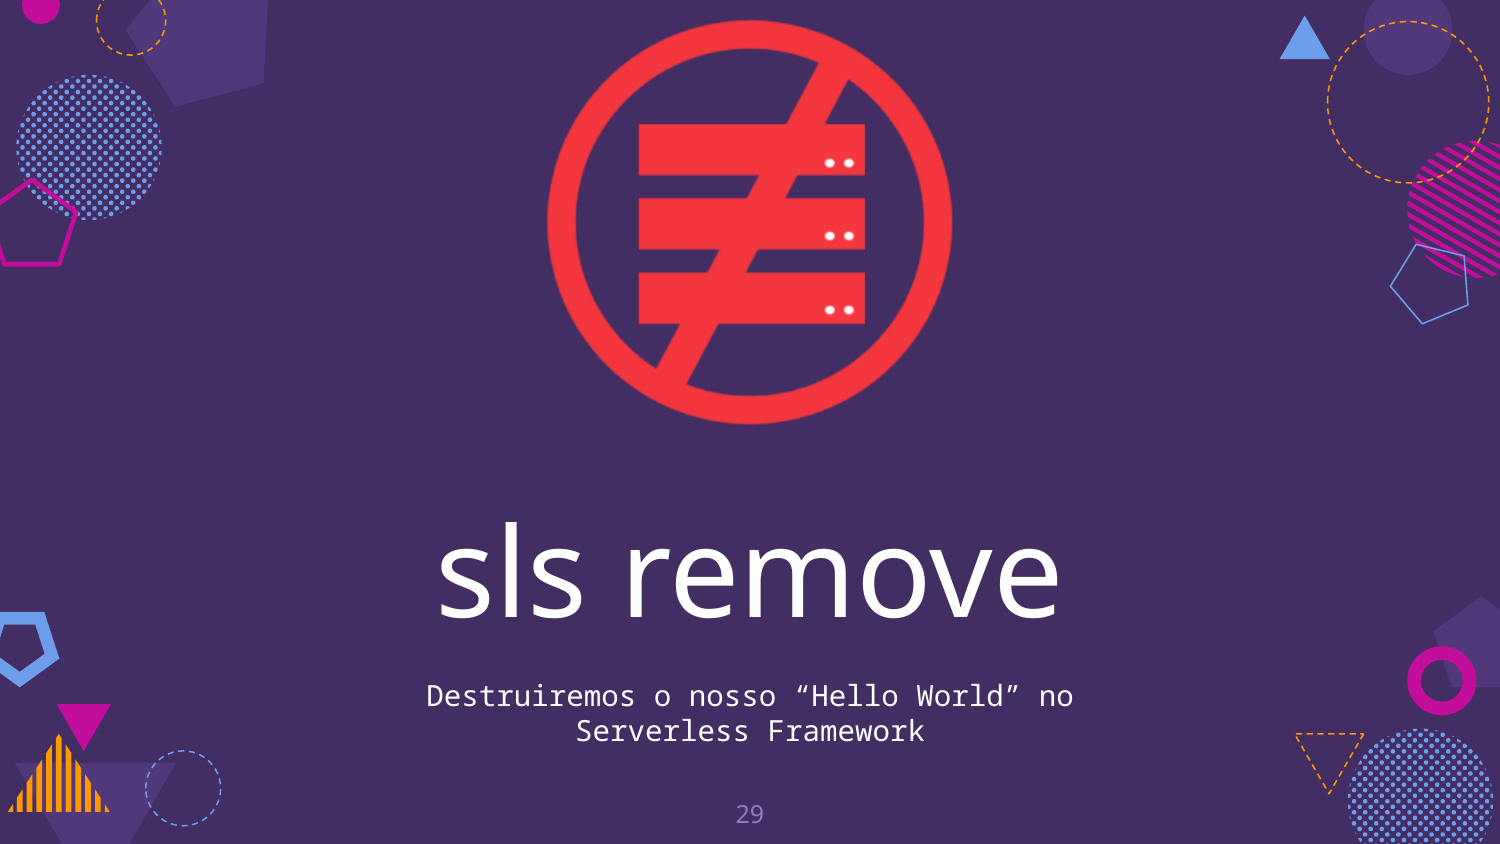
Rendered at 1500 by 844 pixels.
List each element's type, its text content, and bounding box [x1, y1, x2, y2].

slide_number ‹#› [705, 783, 795, 844]
picture [538, 11, 962, 435]
title sls remove [0, 472, 1500, 663]
subtitle Destruiremos o nosso “Hello World” no Serverless Framework [346, 662, 1154, 792]
